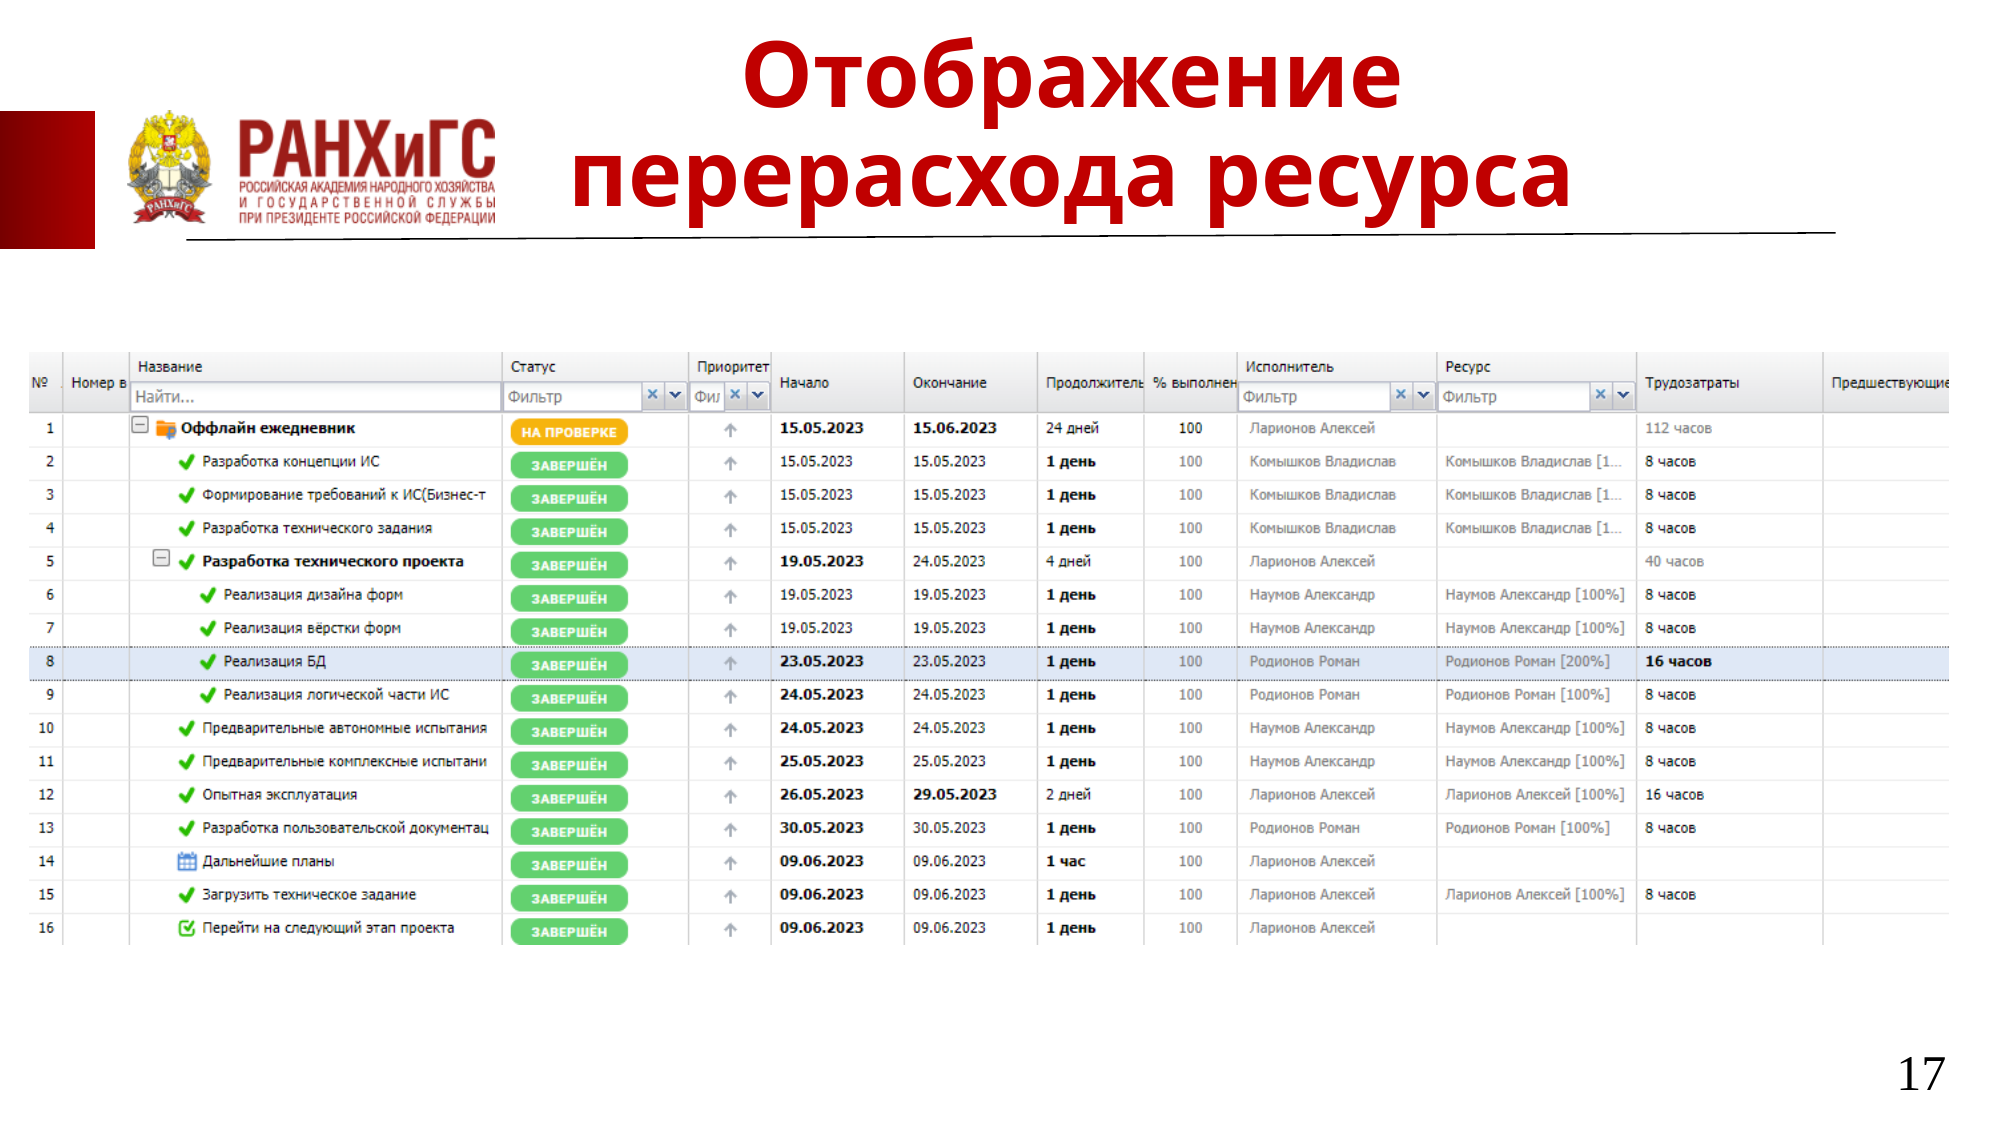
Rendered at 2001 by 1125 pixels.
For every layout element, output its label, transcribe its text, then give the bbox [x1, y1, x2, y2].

picture [0, 111, 96, 250]
picture [127, 110, 495, 226]
title Отображение перерасхода ресурса [512, 112, 1633, 227]
text_box 2 [1881, 1033, 1962, 1104]
picture [29, 352, 1949, 946]
text_box [186, 232, 1836, 241]
